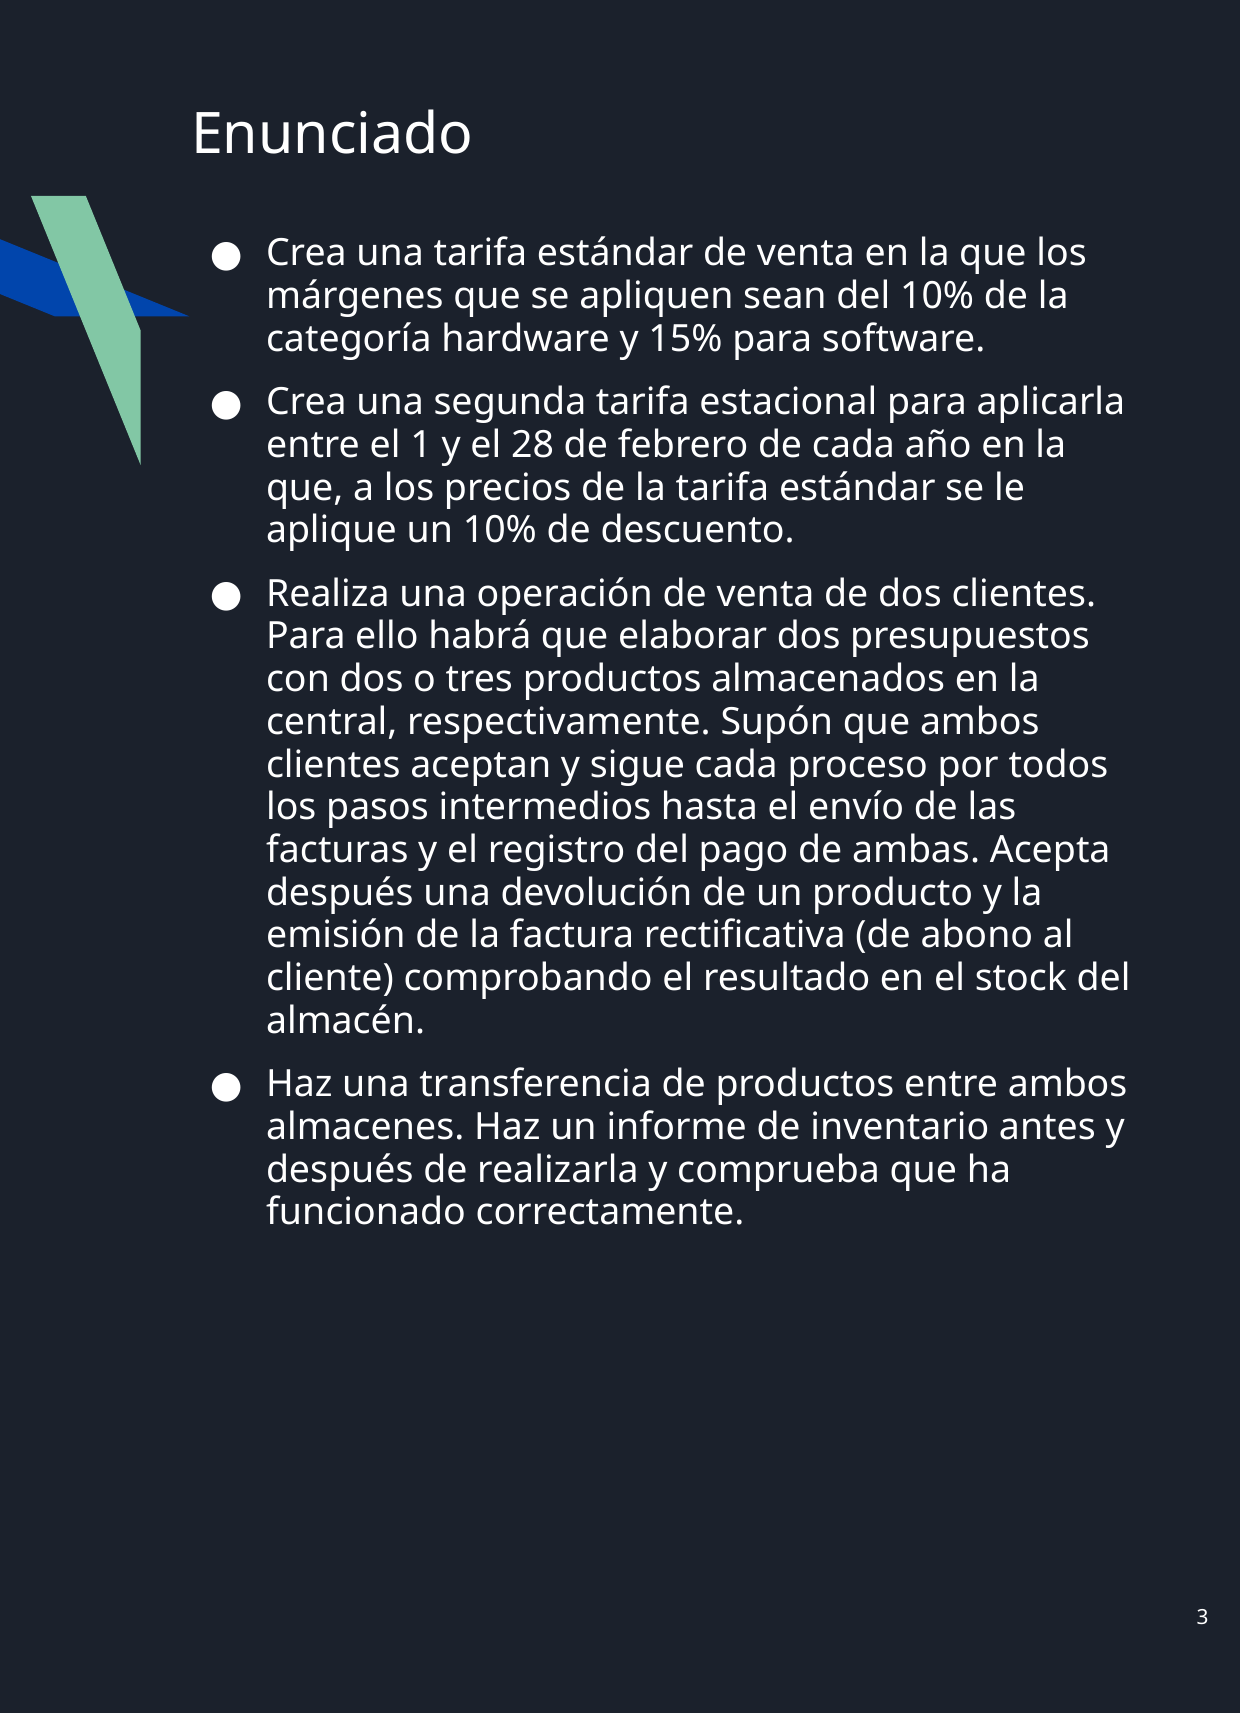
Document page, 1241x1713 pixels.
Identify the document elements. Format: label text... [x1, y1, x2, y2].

list Crea una tarifa estándar de venta en la que los márgenes que se apliquen sean del 10% de la categoría hardware y 15% para software. Crea una segunda tarifa estacional para aplicarla entre el 1 y el 28 de febrero de cada año en la que, a los precios de la tarifa estándar se le aplique un 10% de descuento. Realiza una operación de venta de dos clientes. Para ello habrá que elaborar dos presupuestos con dos o tres productos almacenados en la central, respectivamente. Supón que ambos clientes aceptan y sigue cada proceso por todos los pasos intermedios hasta el envío de las facturas y el registro del pago de ambas. Acepta después una devolución de un producto y la emisión de la factura rectificativa (de abono al cliente) comprobando el resultado en el stock del almacén. Haz una transferencia de productos entre ambos almacenes. Haz un informe de inventario antes y después de realizarla y comprueba que ha funcionado correctamente. [175, 216, 1153, 1466]
slide_number ‹#› [1149, 1552, 1224, 1684]
title Enunciado [175, 81, 1212, 201]
